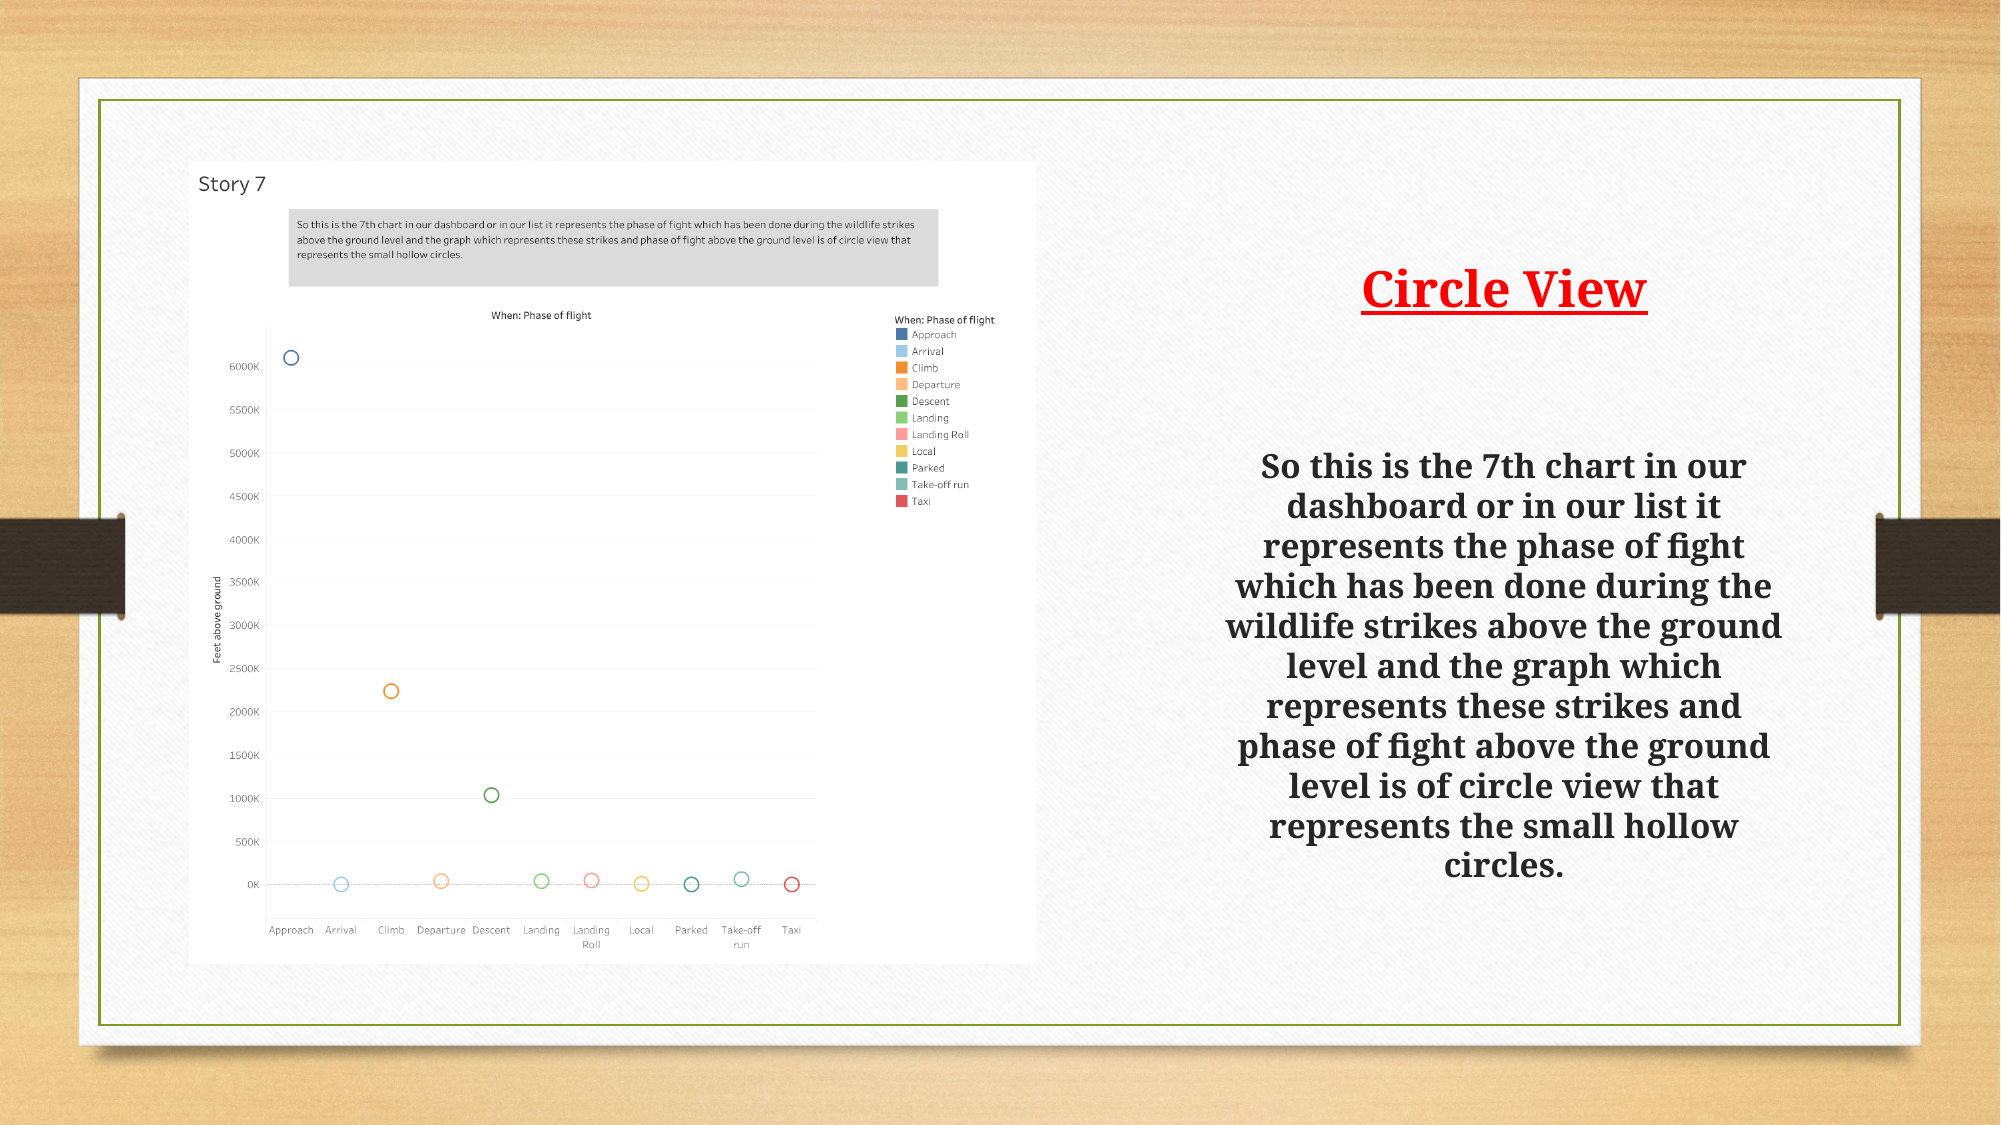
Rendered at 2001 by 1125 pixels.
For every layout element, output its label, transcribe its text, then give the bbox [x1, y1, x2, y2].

list So this is the 7th chart in our dashboard or in our list it represents the phase of fight which has been done during the wildlife strikes above the ground level and the graph which represents these strikes and phase of fight above the ground level is of circle view that represents the small hollow circles. [1199, 437, 1810, 838]
title Circle View [1199, 175, 1810, 325]
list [188, 160, 1036, 965]
picture [0, 0, 2001, 1125]
